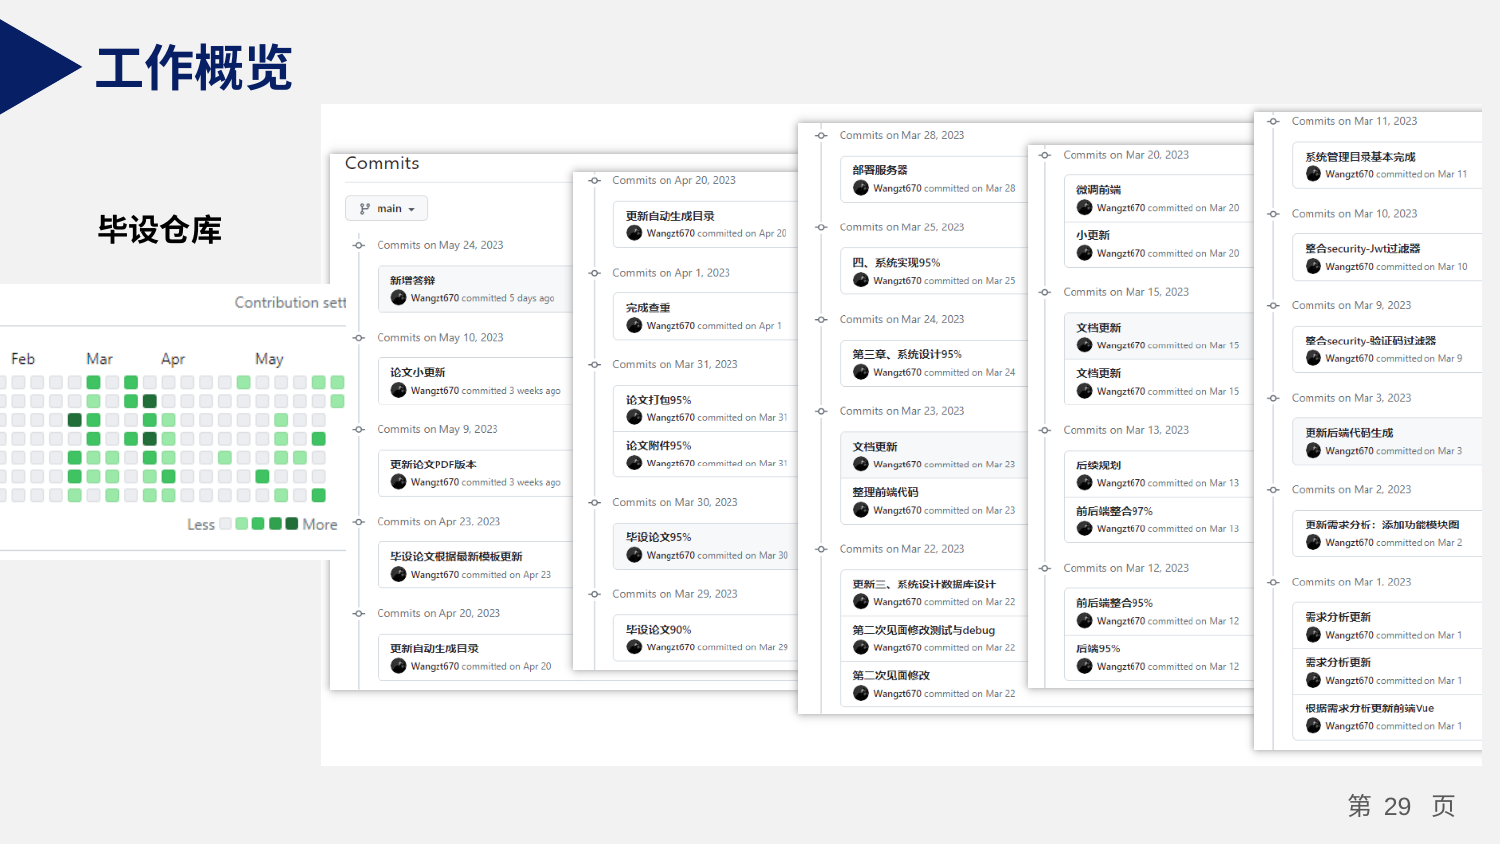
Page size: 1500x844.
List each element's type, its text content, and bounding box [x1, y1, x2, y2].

text_box 毕设仓库 [82, 184, 321, 256]
text_box [0, 19, 83, 115]
text_box 工作概览 [79, 29, 310, 105]
picture [0, 104, 1482, 766]
